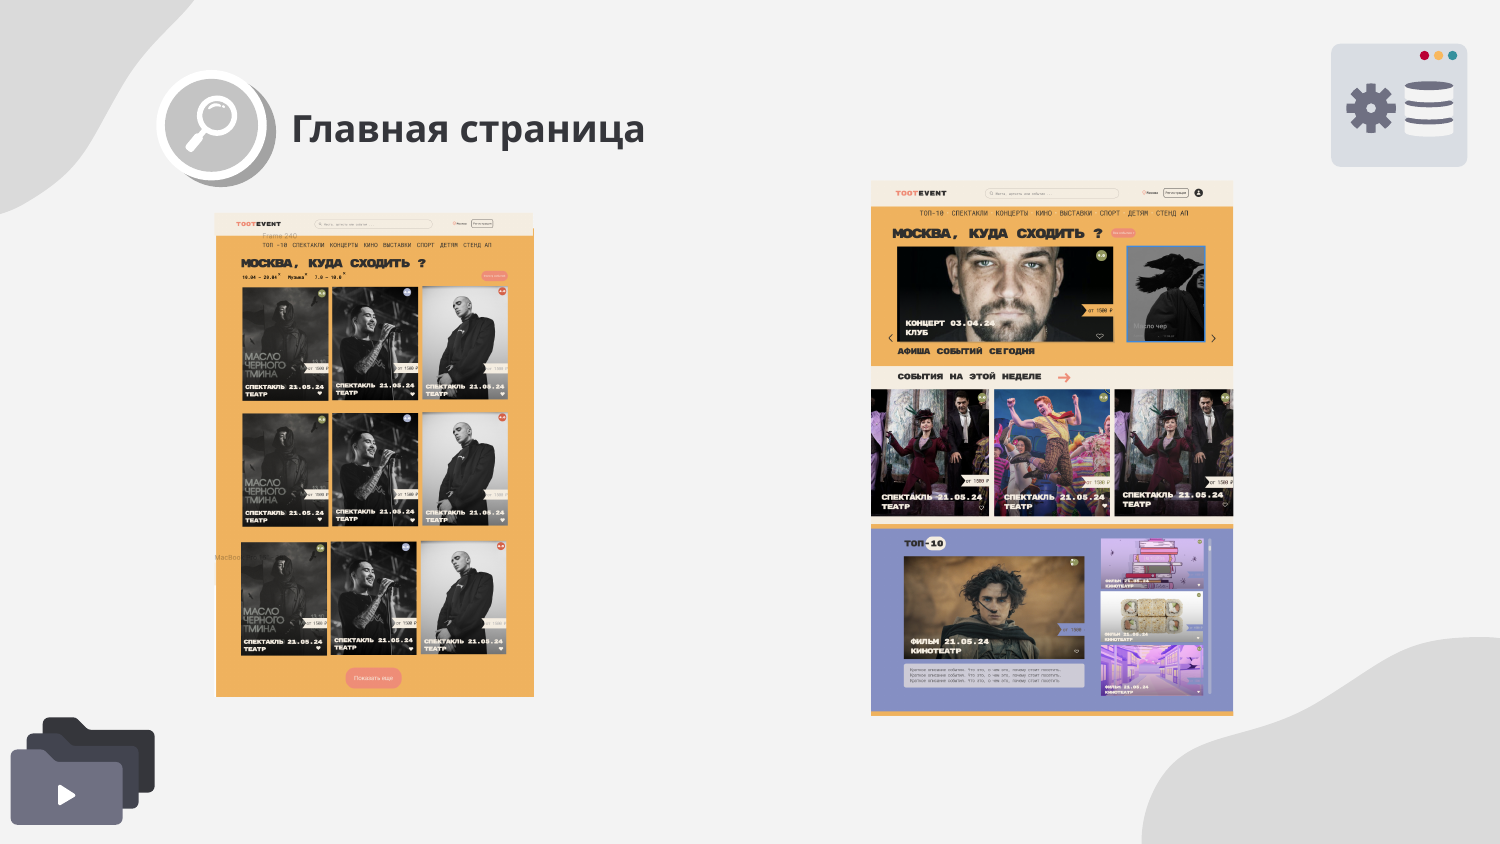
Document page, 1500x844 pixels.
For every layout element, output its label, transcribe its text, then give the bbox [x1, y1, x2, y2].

text_box [156, 69, 267, 181]
text_box [185, 133, 203, 153]
text_box [186, 85, 277, 188]
text_box [164, 78, 259, 172]
text_box [196, 95, 238, 136]
picture [214, 210, 535, 697]
subtitle Главная страница [276, 85, 673, 166]
picture [871, 180, 1234, 716]
text_box [198, 127, 208, 137]
text_box [208, 103, 222, 110]
